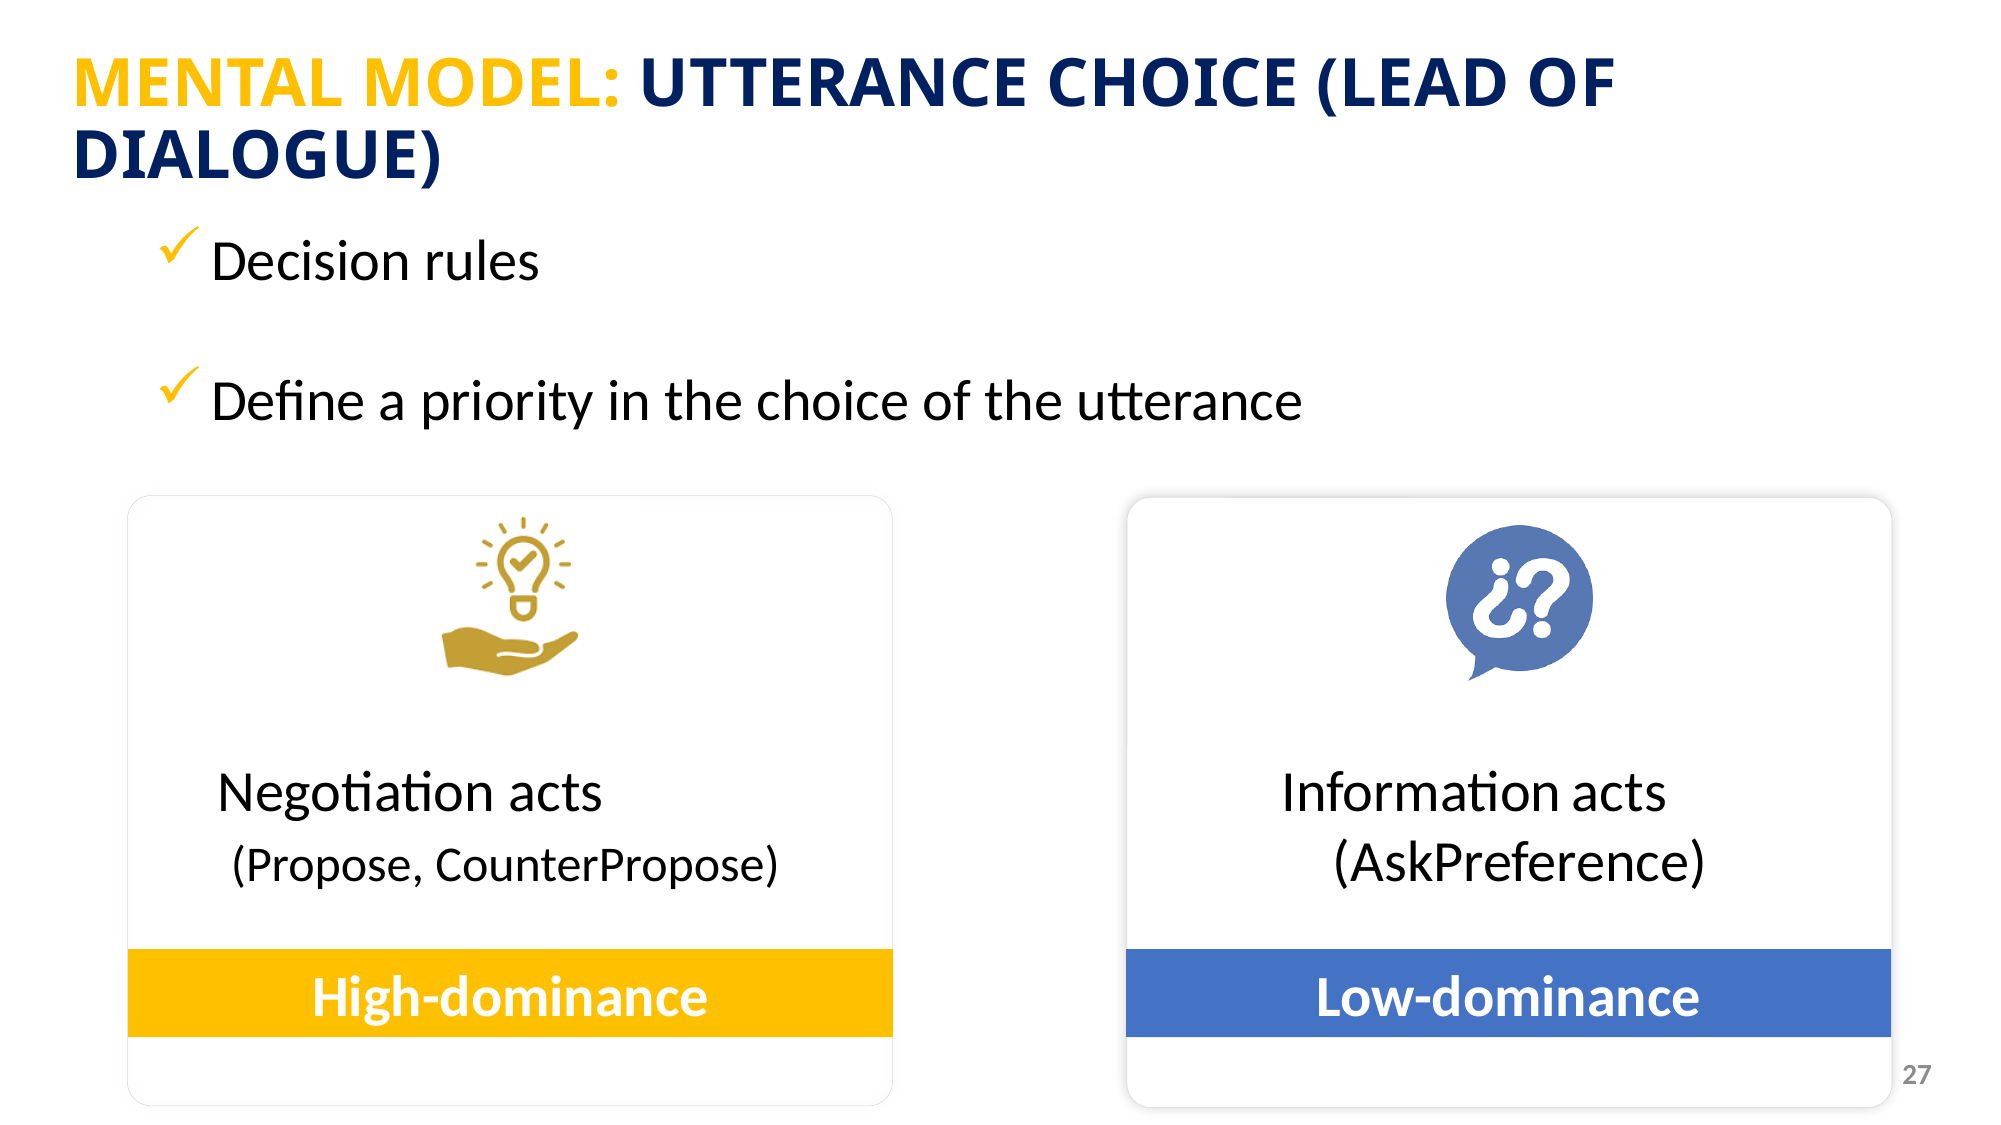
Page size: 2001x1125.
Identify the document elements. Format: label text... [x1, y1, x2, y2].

text_box [127, 495, 893, 1106]
picture [381, 468, 639, 718]
picture [1446, 525, 1593, 681]
text_box Low-dominance [1126, 949, 1892, 1038]
text_box [1126, 497, 1893, 1108]
text_box Information acts (AskPreference) [1259, 747, 1926, 899]
title Mental model: utterance choice (lead of dialogue) [56, 33, 2000, 209]
text_box Negotiation acts (Propose, CounterPropose) [195, 747, 854, 949]
text_box Decision rules Define a priority in the choice of the utterance [139, 209, 1548, 469]
slide_number 27 [1496, 1042, 1947, 1103]
text_box High-dominance [128, 949, 894, 1038]
